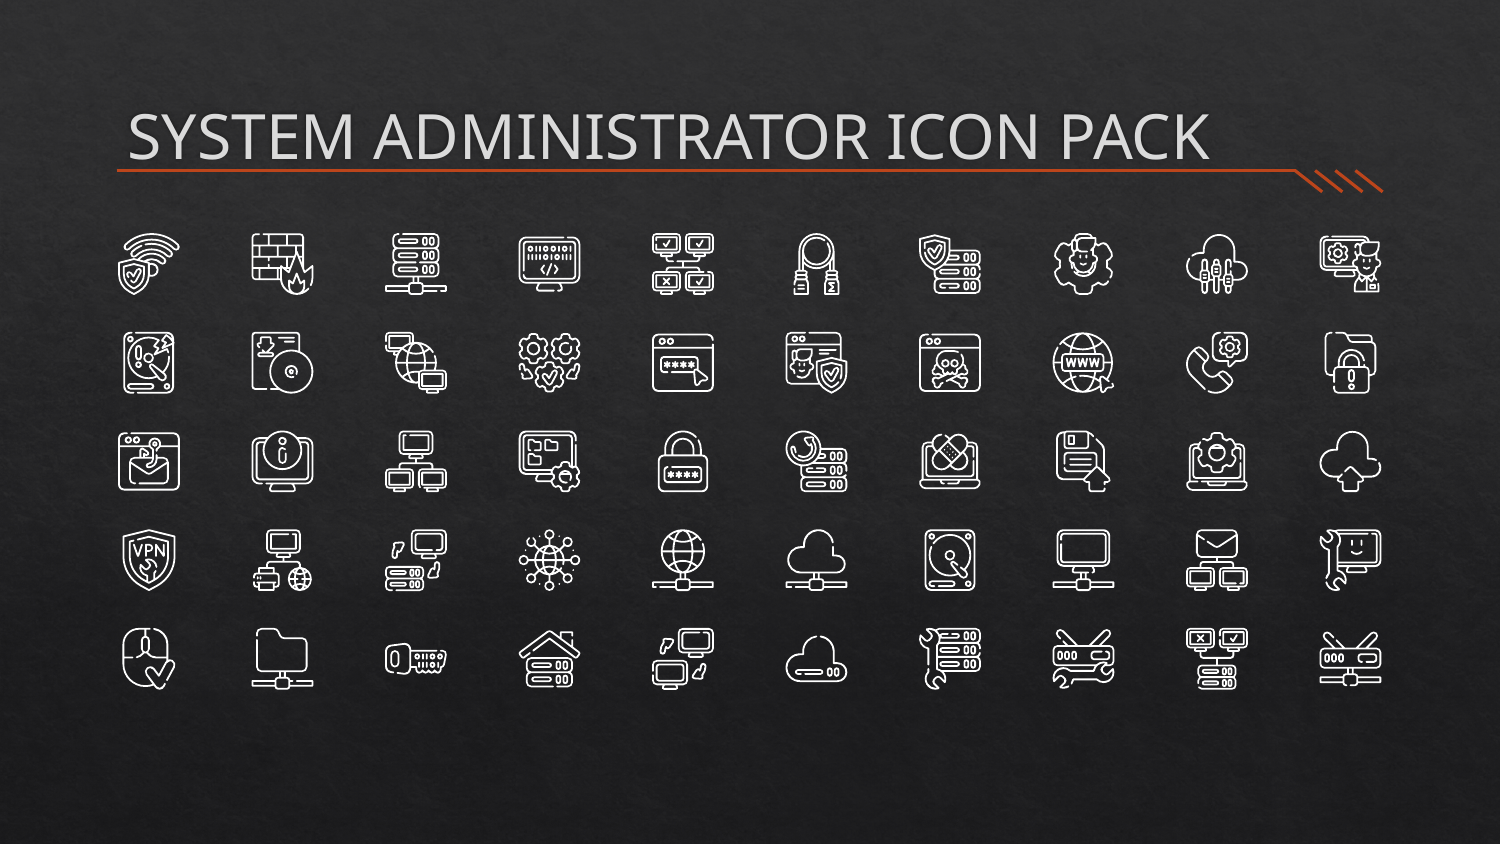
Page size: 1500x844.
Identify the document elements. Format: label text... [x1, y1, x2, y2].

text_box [793, 232, 840, 296]
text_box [1049, 332, 1118, 394]
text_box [252, 528, 313, 592]
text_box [384, 430, 448, 493]
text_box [651, 232, 715, 296]
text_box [122, 528, 176, 592]
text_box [1319, 631, 1382, 687]
text_box [652, 529, 714, 592]
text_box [1184, 331, 1249, 394]
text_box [518, 236, 581, 292]
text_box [651, 333, 715, 393]
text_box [1185, 431, 1249, 492]
text_box [251, 627, 314, 690]
text_box [122, 627, 176, 690]
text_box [517, 332, 582, 393]
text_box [918, 433, 982, 490]
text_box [384, 528, 448, 592]
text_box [384, 642, 448, 675]
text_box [1324, 331, 1377, 394]
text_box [924, 528, 976, 592]
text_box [518, 430, 581, 493]
text_box [251, 233, 314, 295]
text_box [1185, 627, 1249, 690]
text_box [117, 232, 181, 296]
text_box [251, 331, 314, 394]
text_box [1052, 528, 1115, 592]
title SYSTEM ADMINISTRATOR ICON PACK [112, 75, 1387, 171]
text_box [1319, 235, 1382, 293]
text_box [785, 529, 848, 591]
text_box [1317, 528, 1382, 592]
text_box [918, 333, 982, 393]
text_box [123, 331, 176, 394]
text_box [1185, 233, 1249, 295]
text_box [384, 232, 448, 296]
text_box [785, 331, 848, 394]
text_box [1052, 232, 1115, 296]
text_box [518, 528, 581, 592]
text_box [657, 430, 709, 493]
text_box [116, 170, 1383, 193]
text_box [918, 234, 981, 295]
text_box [785, 635, 848, 683]
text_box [651, 627, 715, 690]
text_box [117, 432, 181, 491]
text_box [917, 627, 982, 690]
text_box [1051, 628, 1116, 689]
text_box [1319, 430, 1382, 493]
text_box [518, 630, 581, 688]
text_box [251, 430, 314, 493]
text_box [1185, 528, 1248, 592]
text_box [384, 331, 448, 394]
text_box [785, 430, 848, 493]
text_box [1055, 430, 1112, 493]
